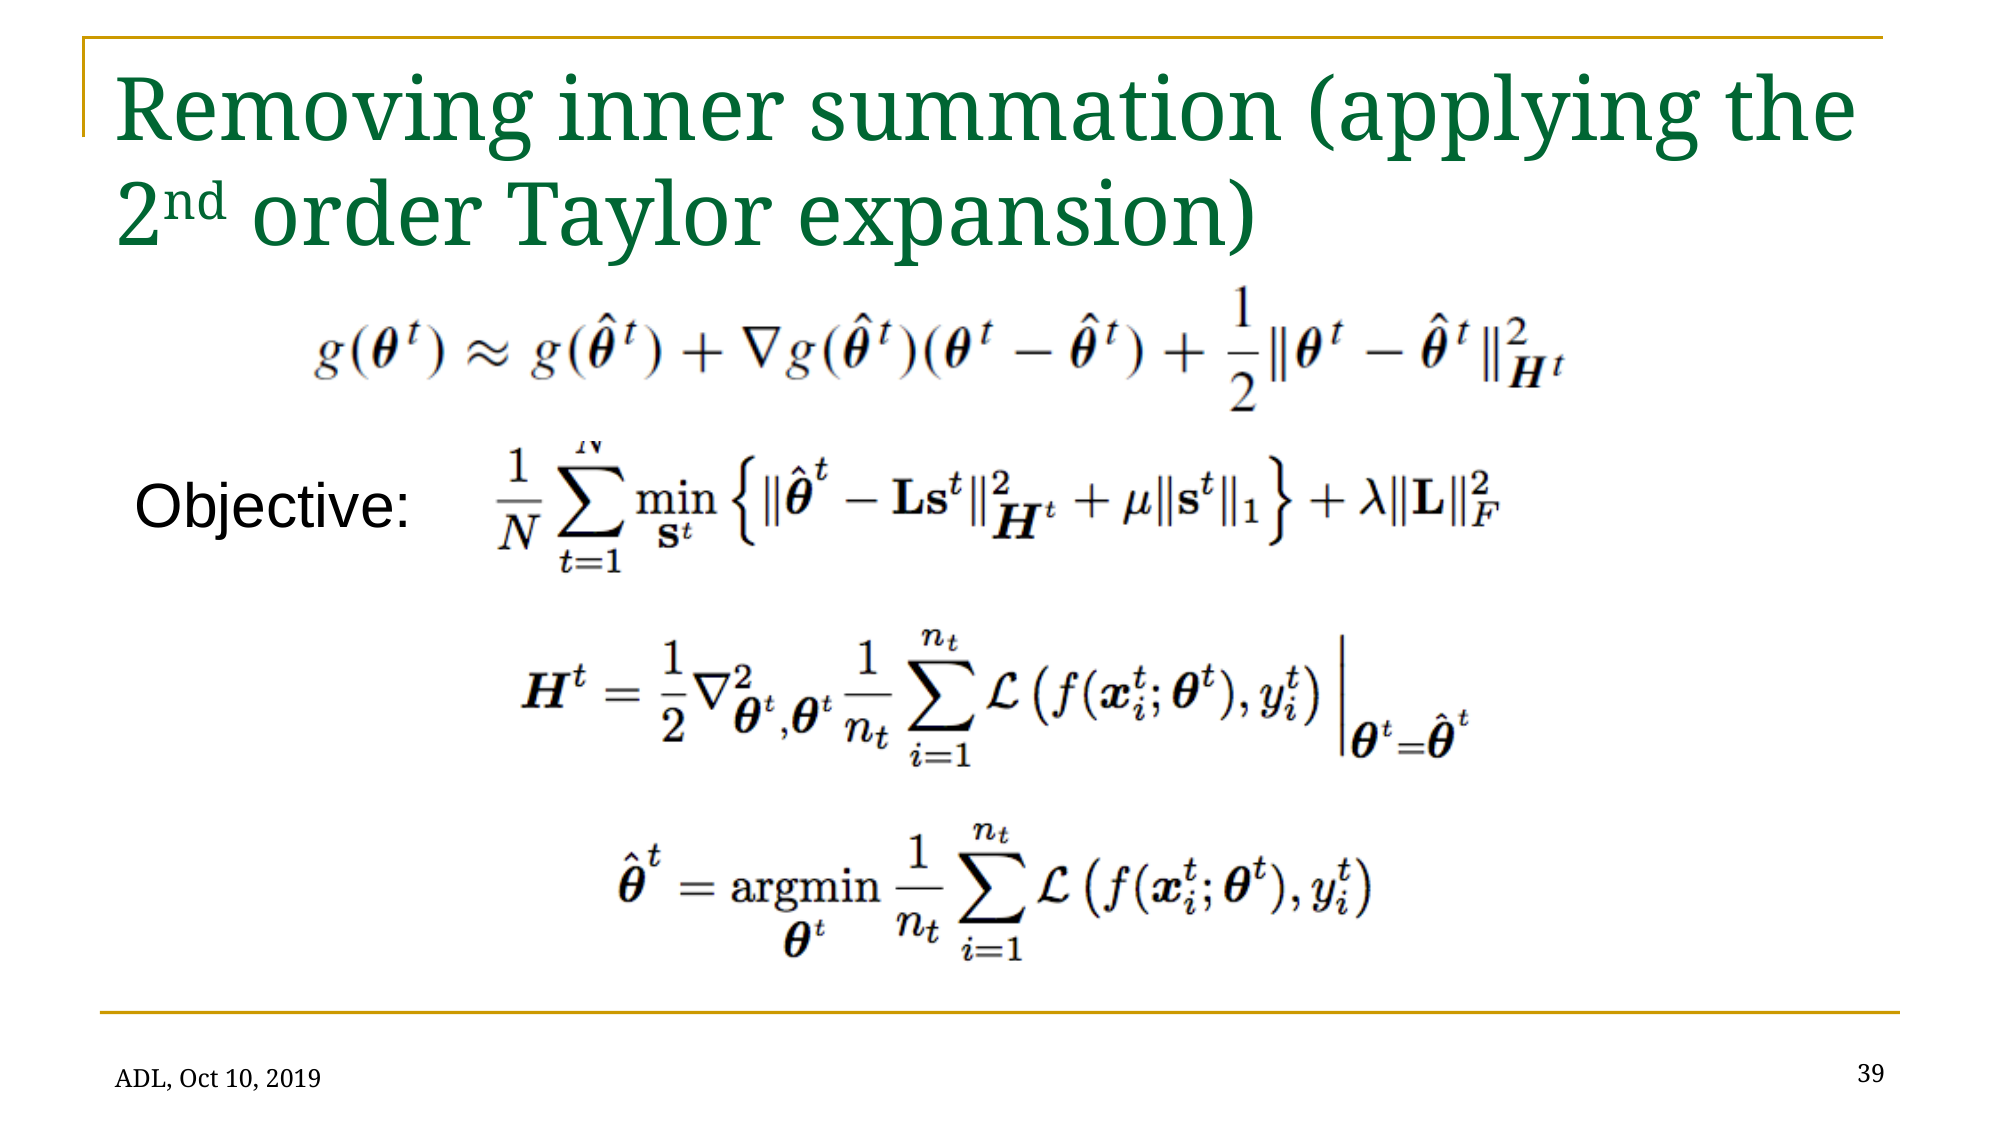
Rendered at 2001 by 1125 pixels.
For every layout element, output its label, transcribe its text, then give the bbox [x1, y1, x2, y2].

footer ADL, Oct 10, 2019 [99, 1024, 1317, 1101]
title Removing inner summation (applying the 2nd order Taylor expansion) [99, 45, 1900, 233]
picture [304, 279, 1585, 977]
slide_number 39 [1433, 1023, 1901, 1100]
text_box Objective: [120, 457, 482, 548]
